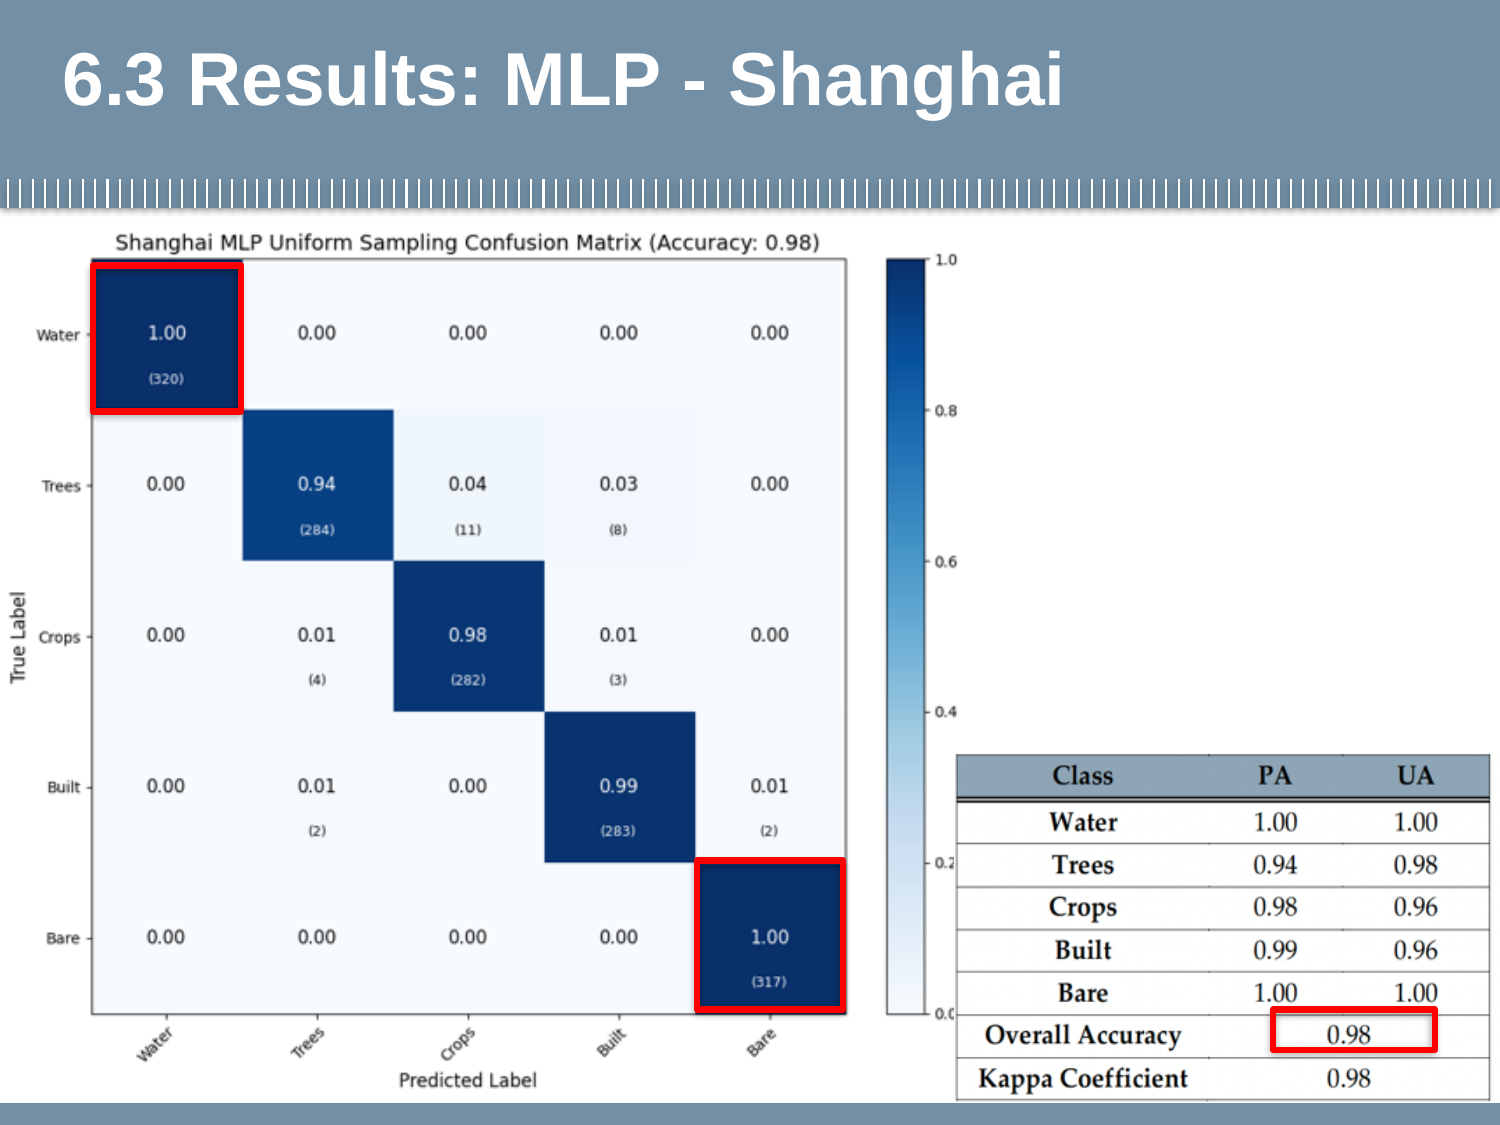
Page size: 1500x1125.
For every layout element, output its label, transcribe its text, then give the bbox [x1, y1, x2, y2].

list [0, 223, 970, 1103]
picture [954, 752, 1500, 1103]
title 6.3 Results: MLP - Shanghai [47, 22, 1455, 161]
